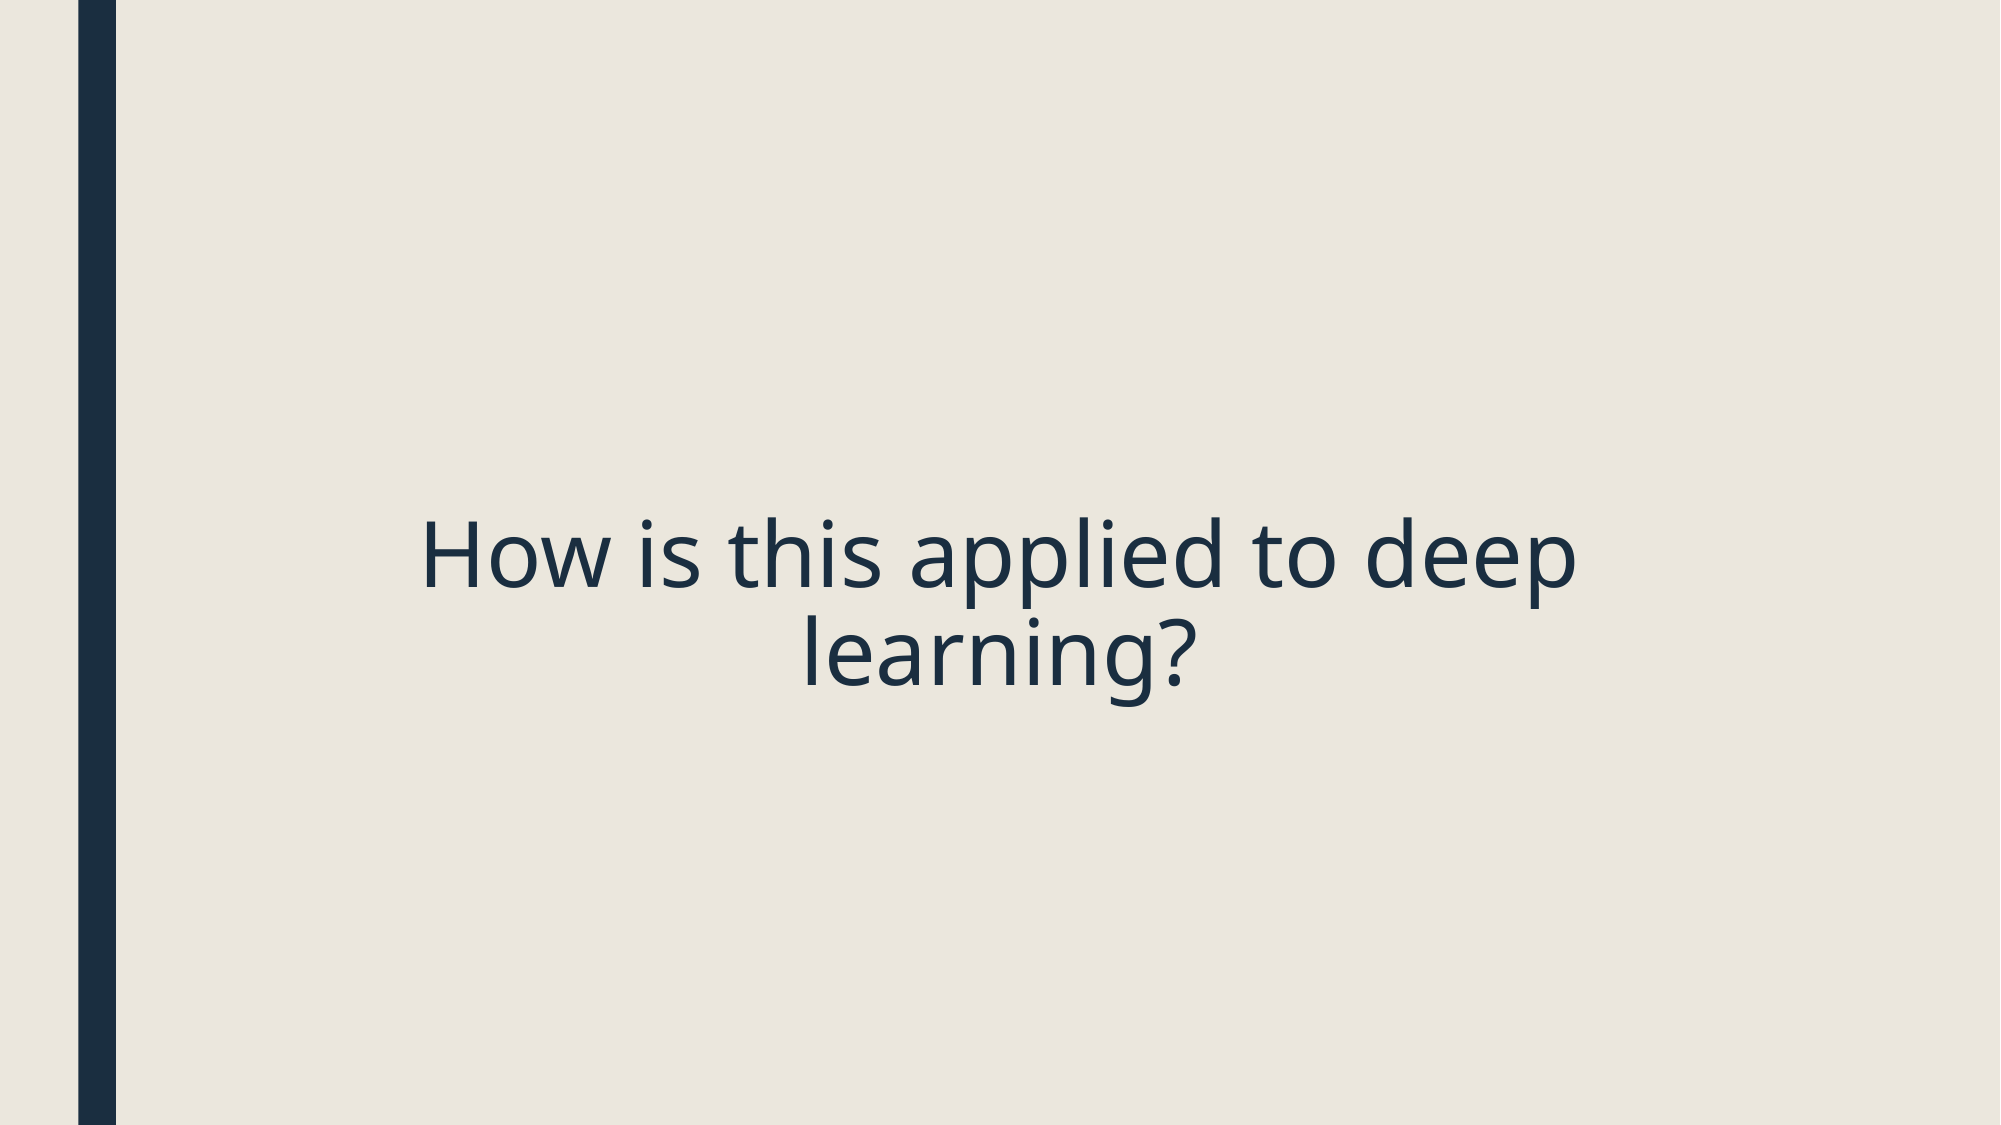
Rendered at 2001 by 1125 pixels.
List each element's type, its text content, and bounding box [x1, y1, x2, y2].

title How is this applied to deep learning? [212, 501, 1788, 624]
